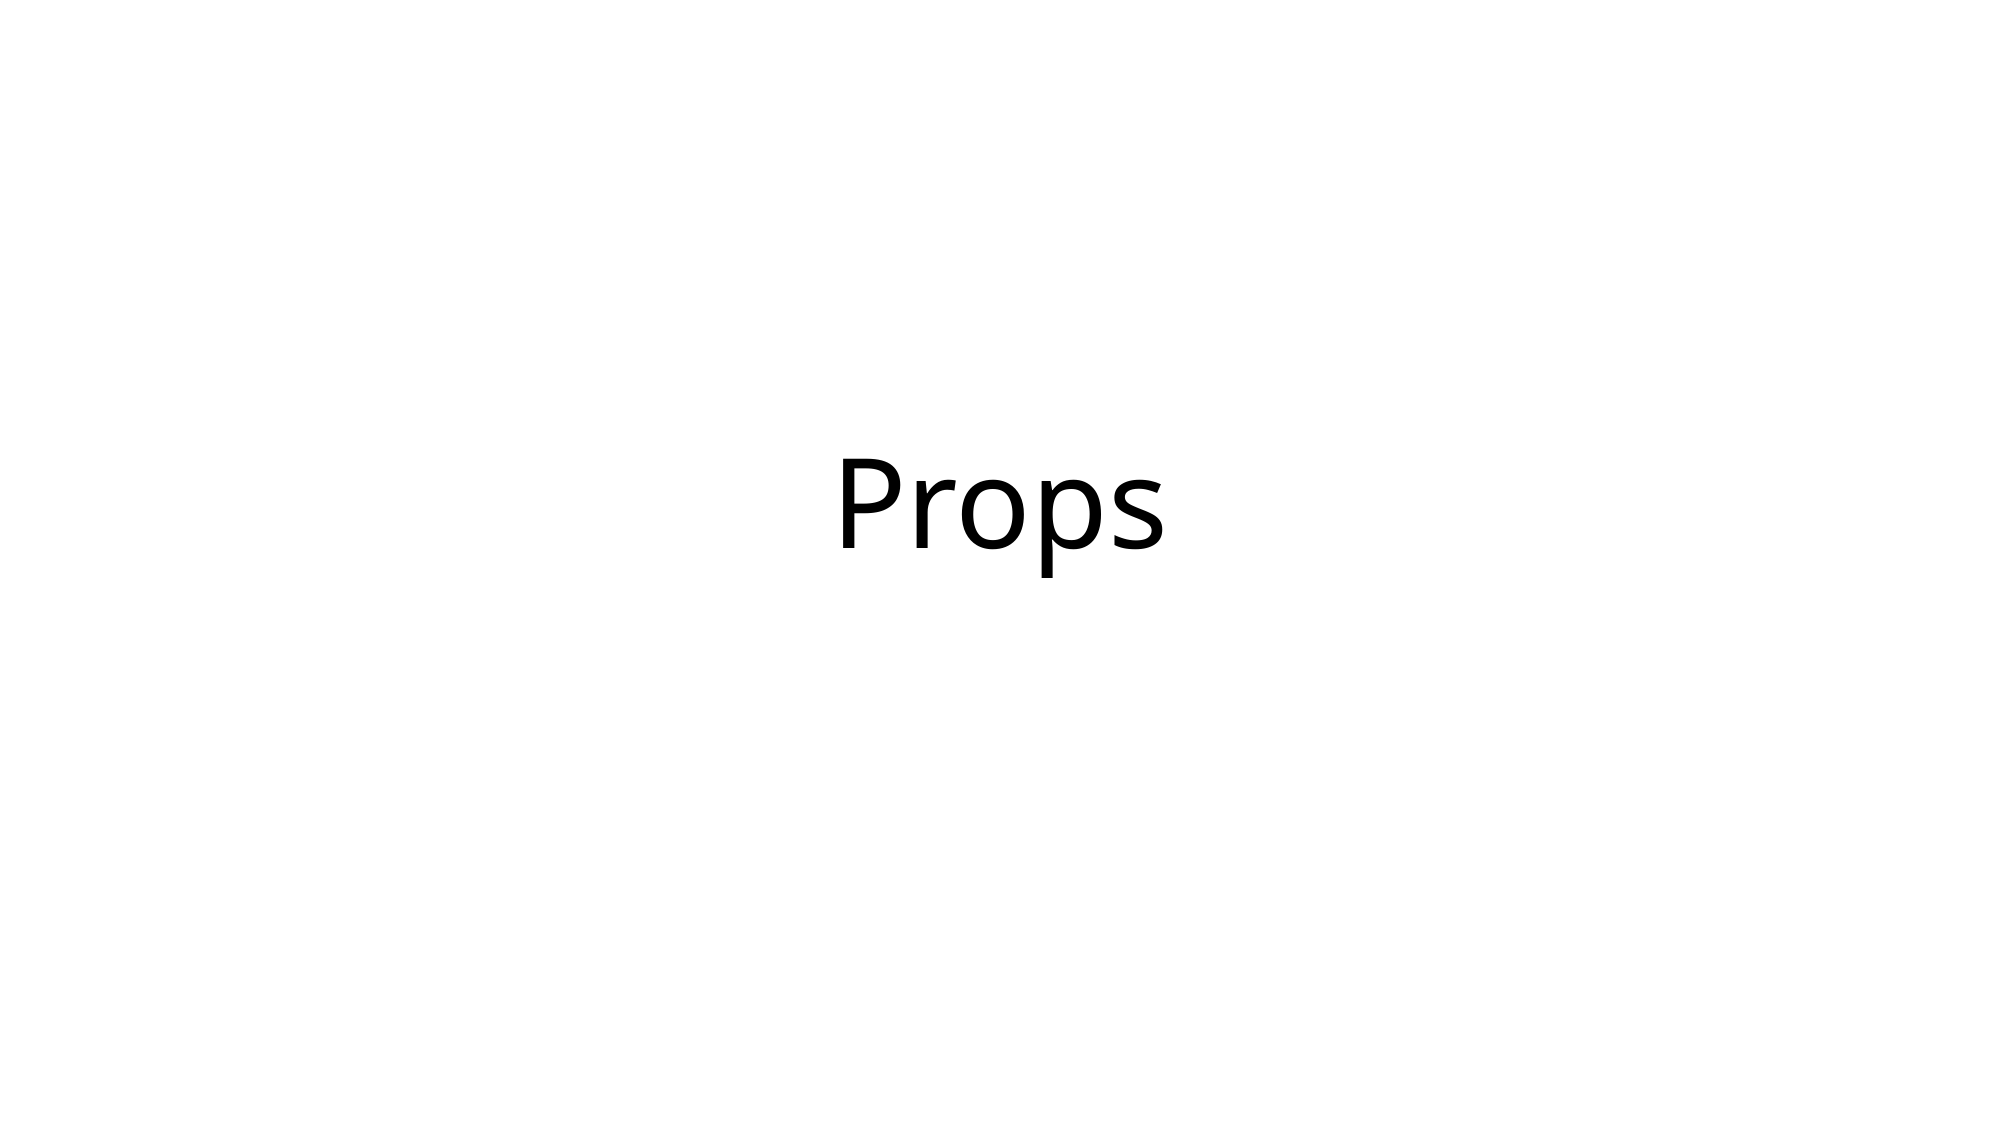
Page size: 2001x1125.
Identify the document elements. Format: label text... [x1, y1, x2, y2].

title Props [249, 184, 1750, 576]
